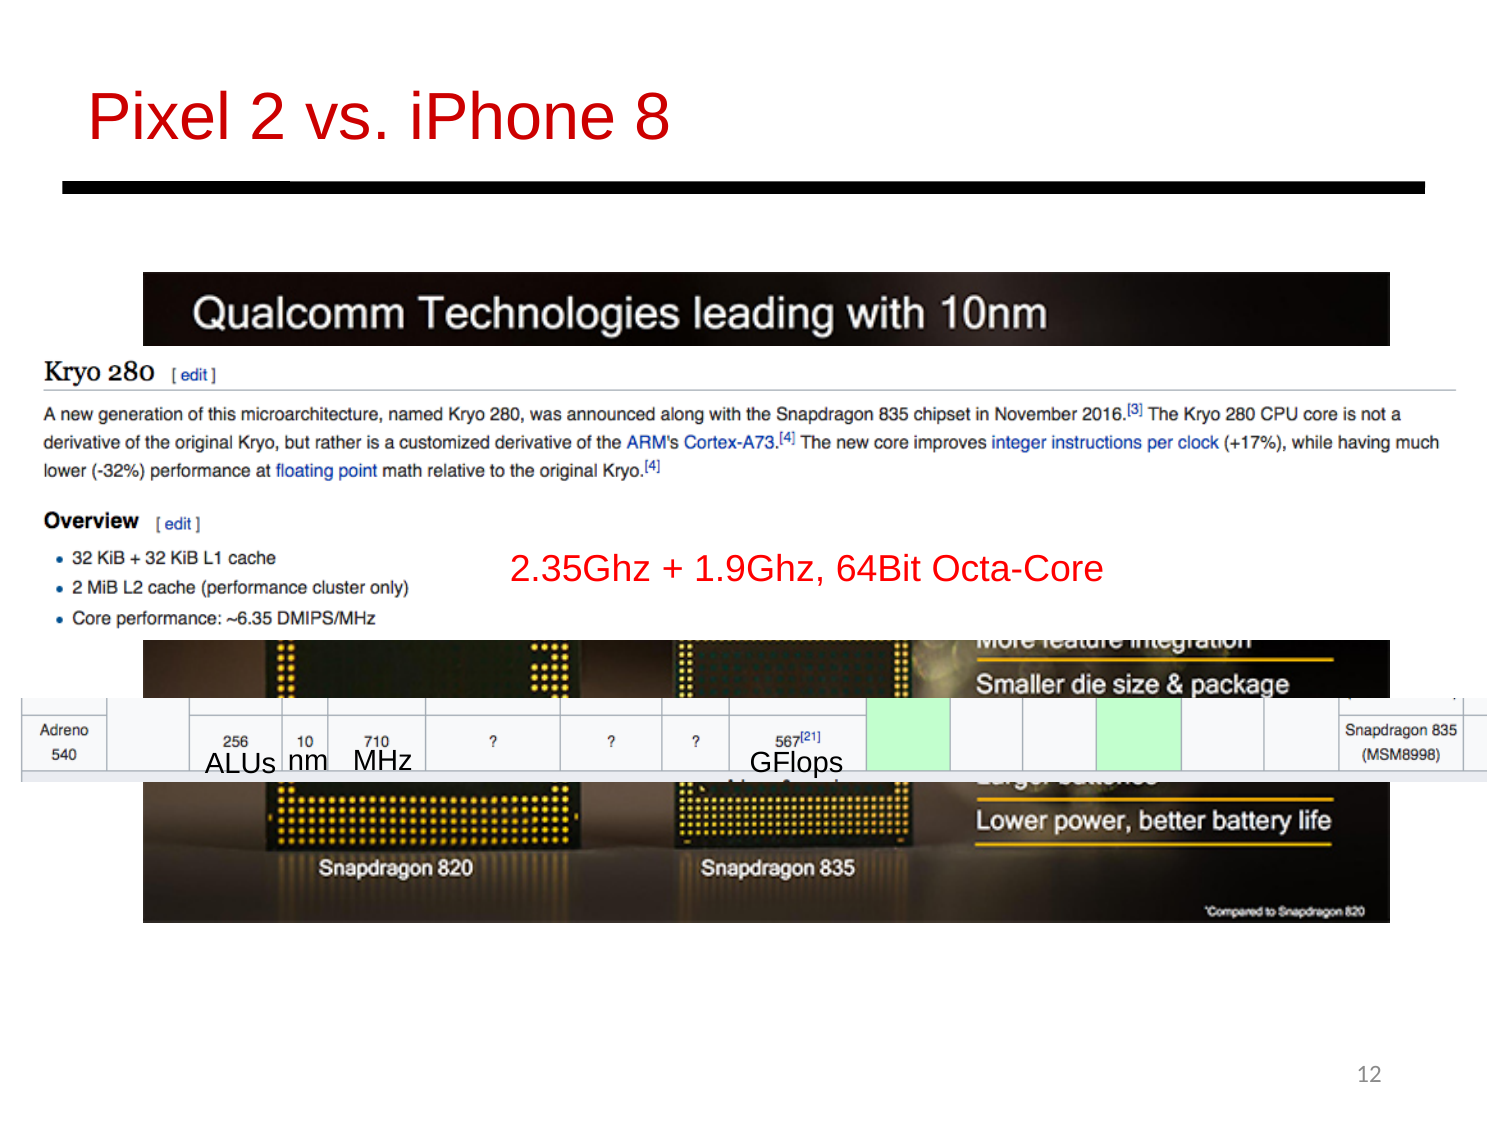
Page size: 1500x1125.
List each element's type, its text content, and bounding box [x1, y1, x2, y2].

text_box Pixel 2 vs. iPhone 8 [72, 65, 1228, 160]
slide_number 12 [1059, 1042, 1397, 1103]
picture [36, 272, 1460, 698]
picture [143, 788, 1390, 923]
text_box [11, 698, 1487, 788]
